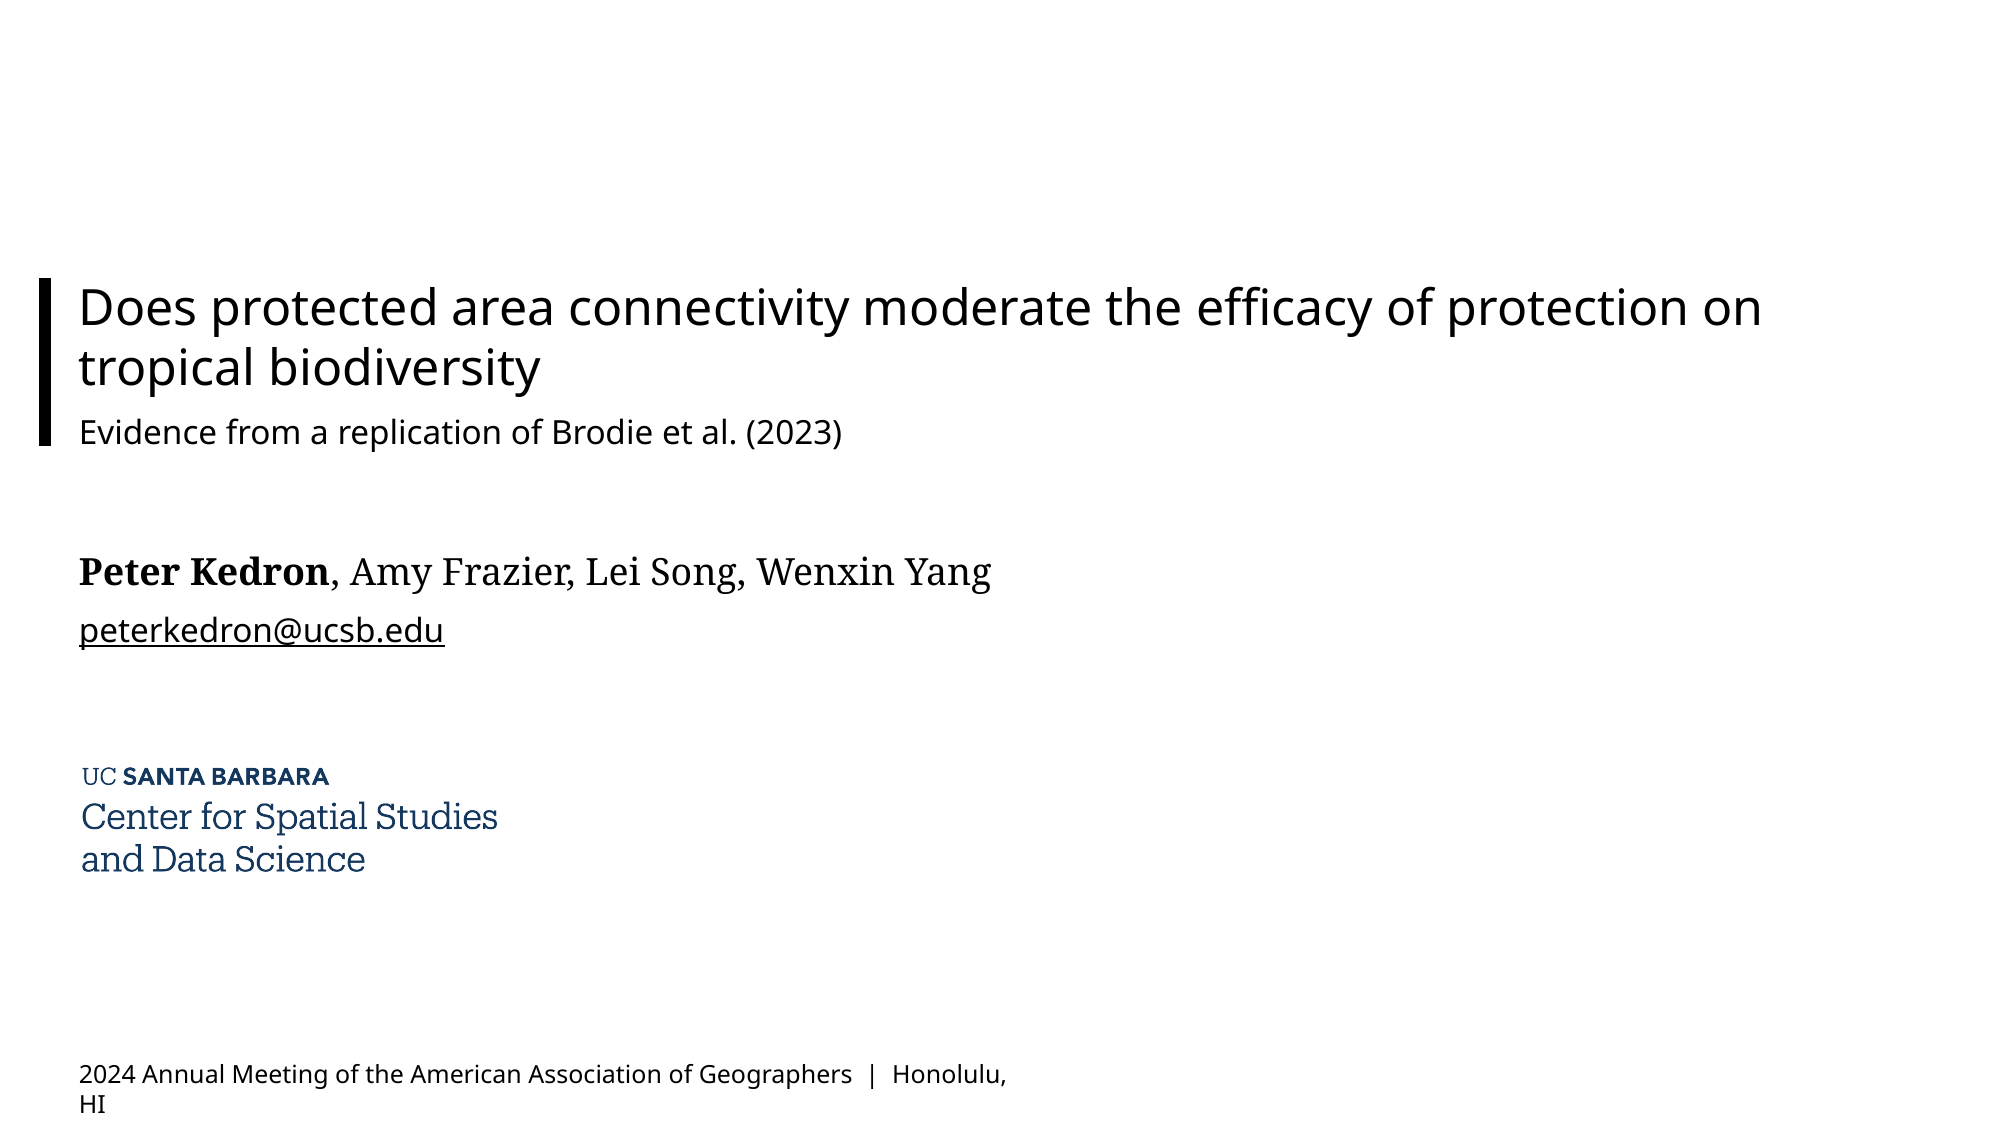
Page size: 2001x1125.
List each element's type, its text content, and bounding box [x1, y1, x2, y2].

text_box Does protected area connectivity moderate the efficacy of protection on tropical biodiversity [63, 267, 1791, 403]
text_box Peter Kedron, Amy Frazier, Lei Song, Wenxin Yang [64, 540, 1653, 601]
text_box peterkedron@ucsb.edu [63, 601, 1064, 662]
picture [82, 767, 497, 873]
text_box 2024 Annual Meeting of the American Association of Geographers | Honolulu, HI [63, 1051, 1050, 1125]
text_box Evidence from a replication of Brodie et al. (2023) [64, 404, 1653, 459]
